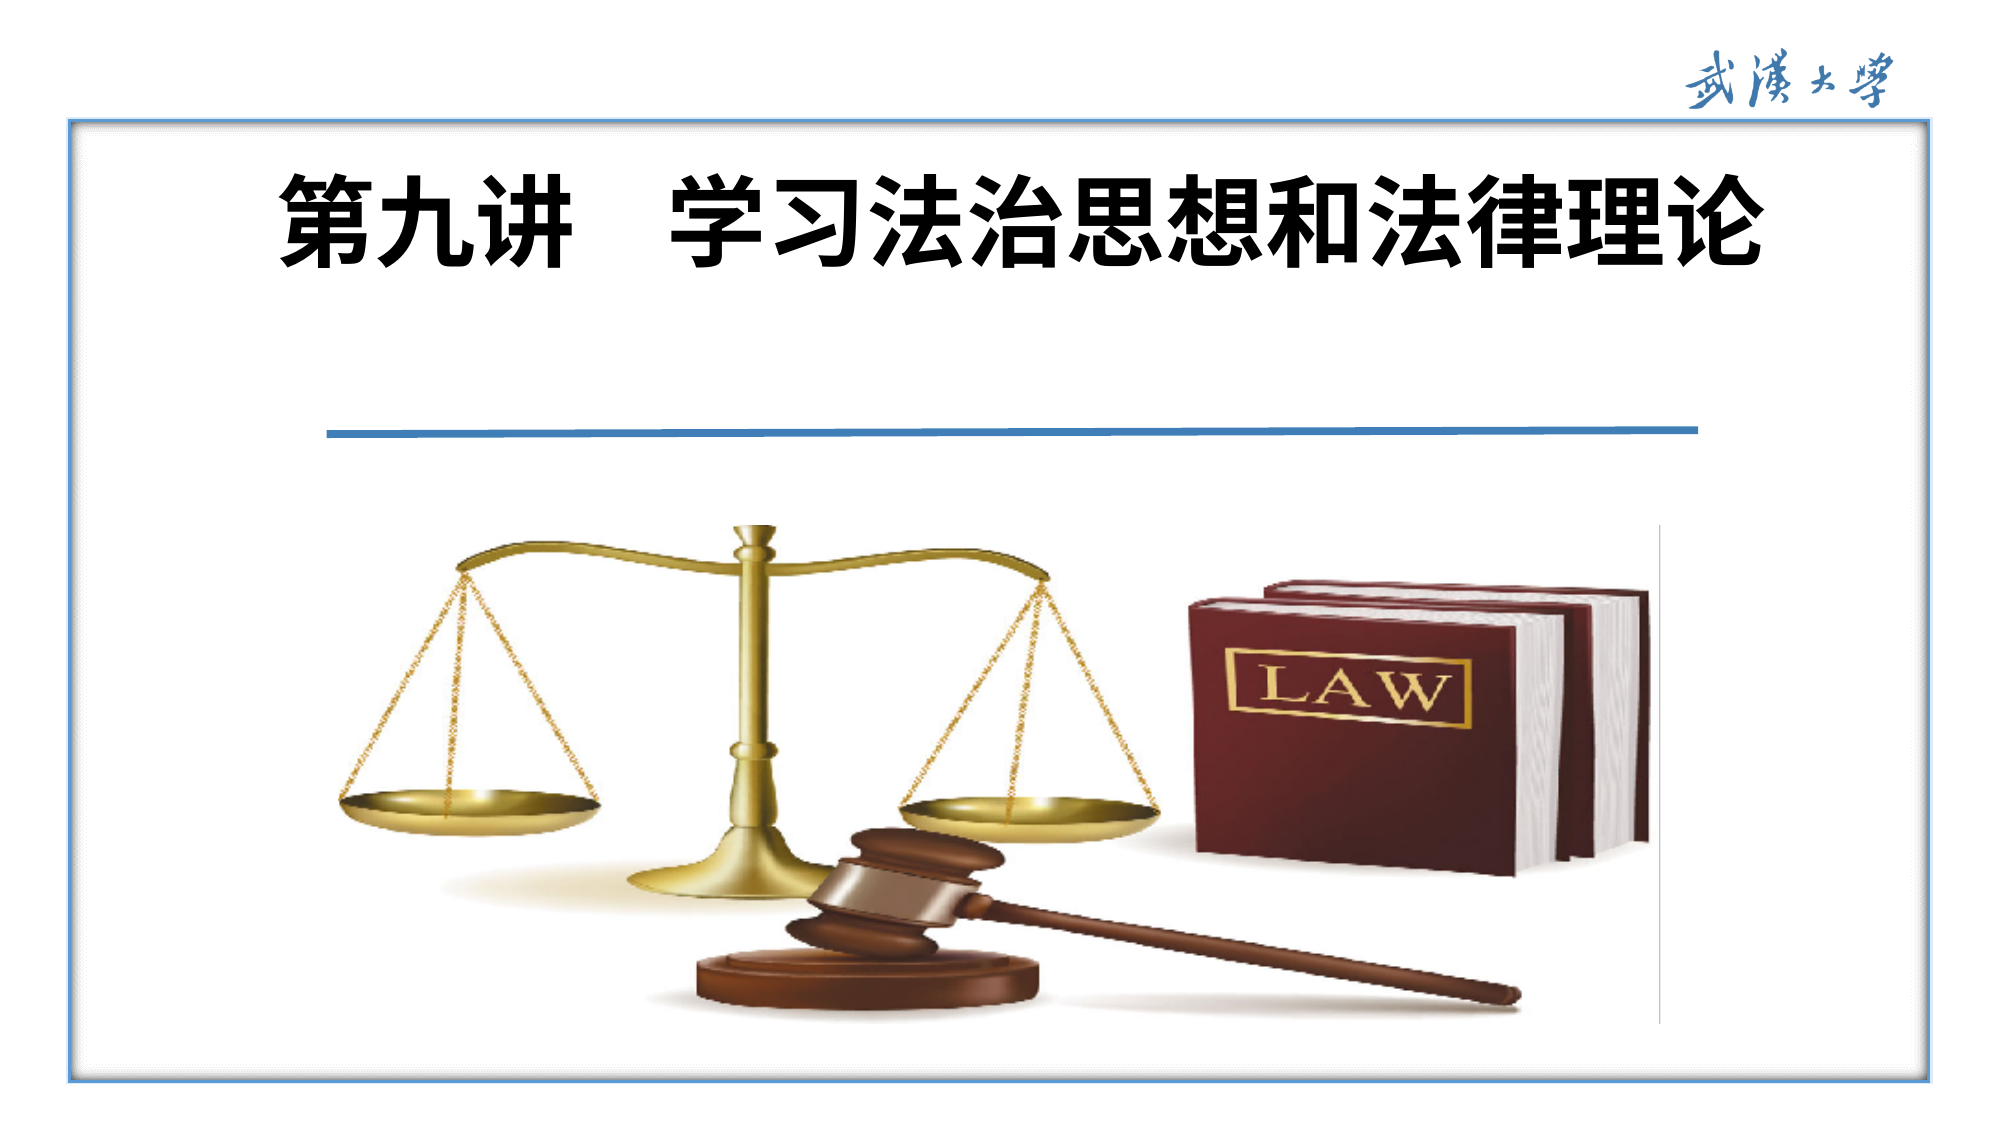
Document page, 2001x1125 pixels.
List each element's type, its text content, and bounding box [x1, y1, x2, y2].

picture [66, 117, 1933, 1084]
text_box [326, 430, 1699, 435]
text_box 第九讲 学习法治思想和法律理论 [136, 185, 1867, 374]
